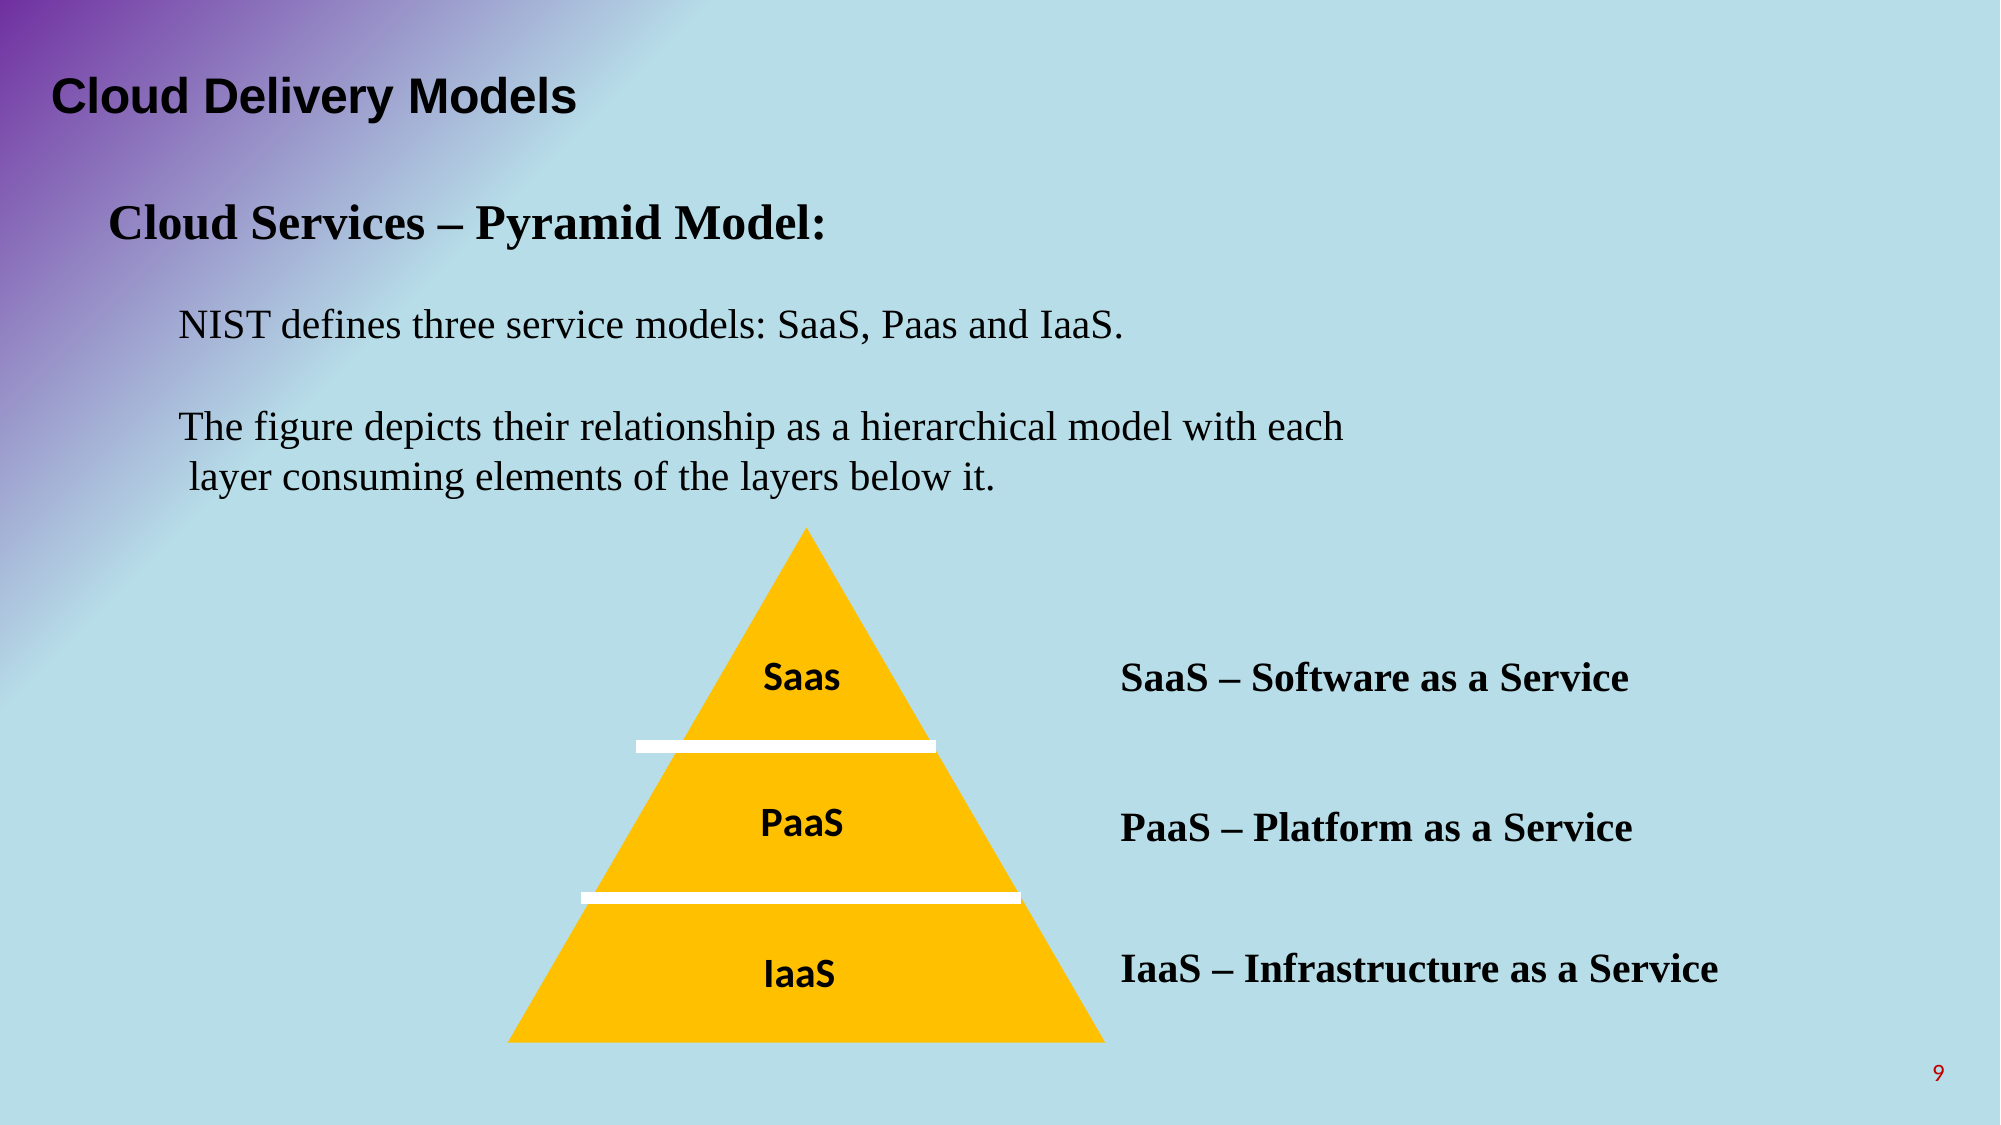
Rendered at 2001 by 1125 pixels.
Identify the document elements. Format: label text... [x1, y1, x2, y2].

text_box SaaS – Software as a Service [1118, 648, 1631, 701]
text_box IaaS – Infrastructure as a Service [1118, 938, 1720, 991]
text_box PaaS – Platform as a Service [1118, 797, 1633, 850]
text_box Cloud Services – Pyramid Model: NIST defines three service models: SaaS, Paas and IaaS. The figure depicts their relationship as a hierarchical model with each layer consuming elements of the layers below it. [105, 187, 1353, 499]
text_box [507, 527, 1106, 1043]
slide_number 9 [1925, 1060, 1964, 1125]
title Cloud Delivery Models [48, 61, 581, 251]
